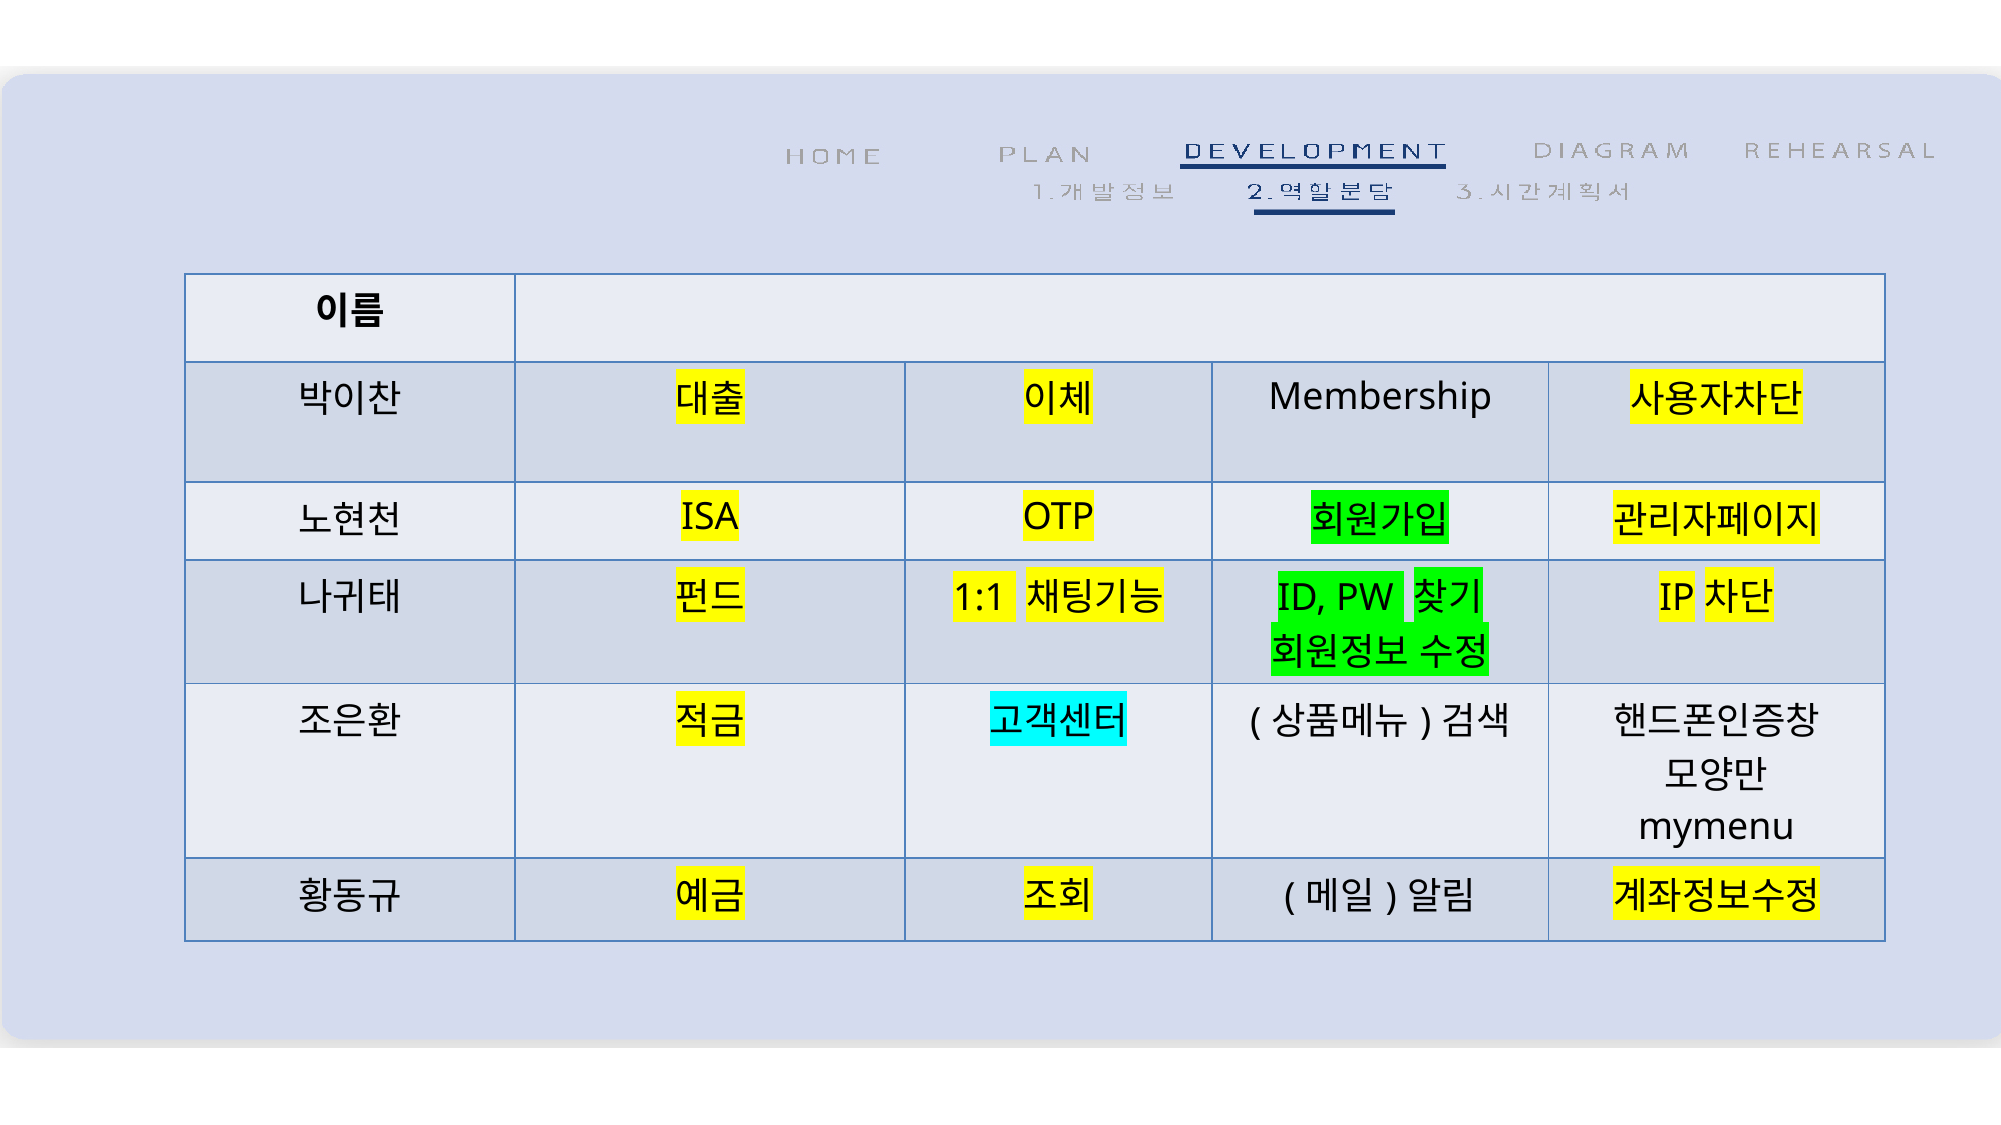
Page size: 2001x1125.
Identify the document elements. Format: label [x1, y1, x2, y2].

picture [0, 66, 2001, 1049]
